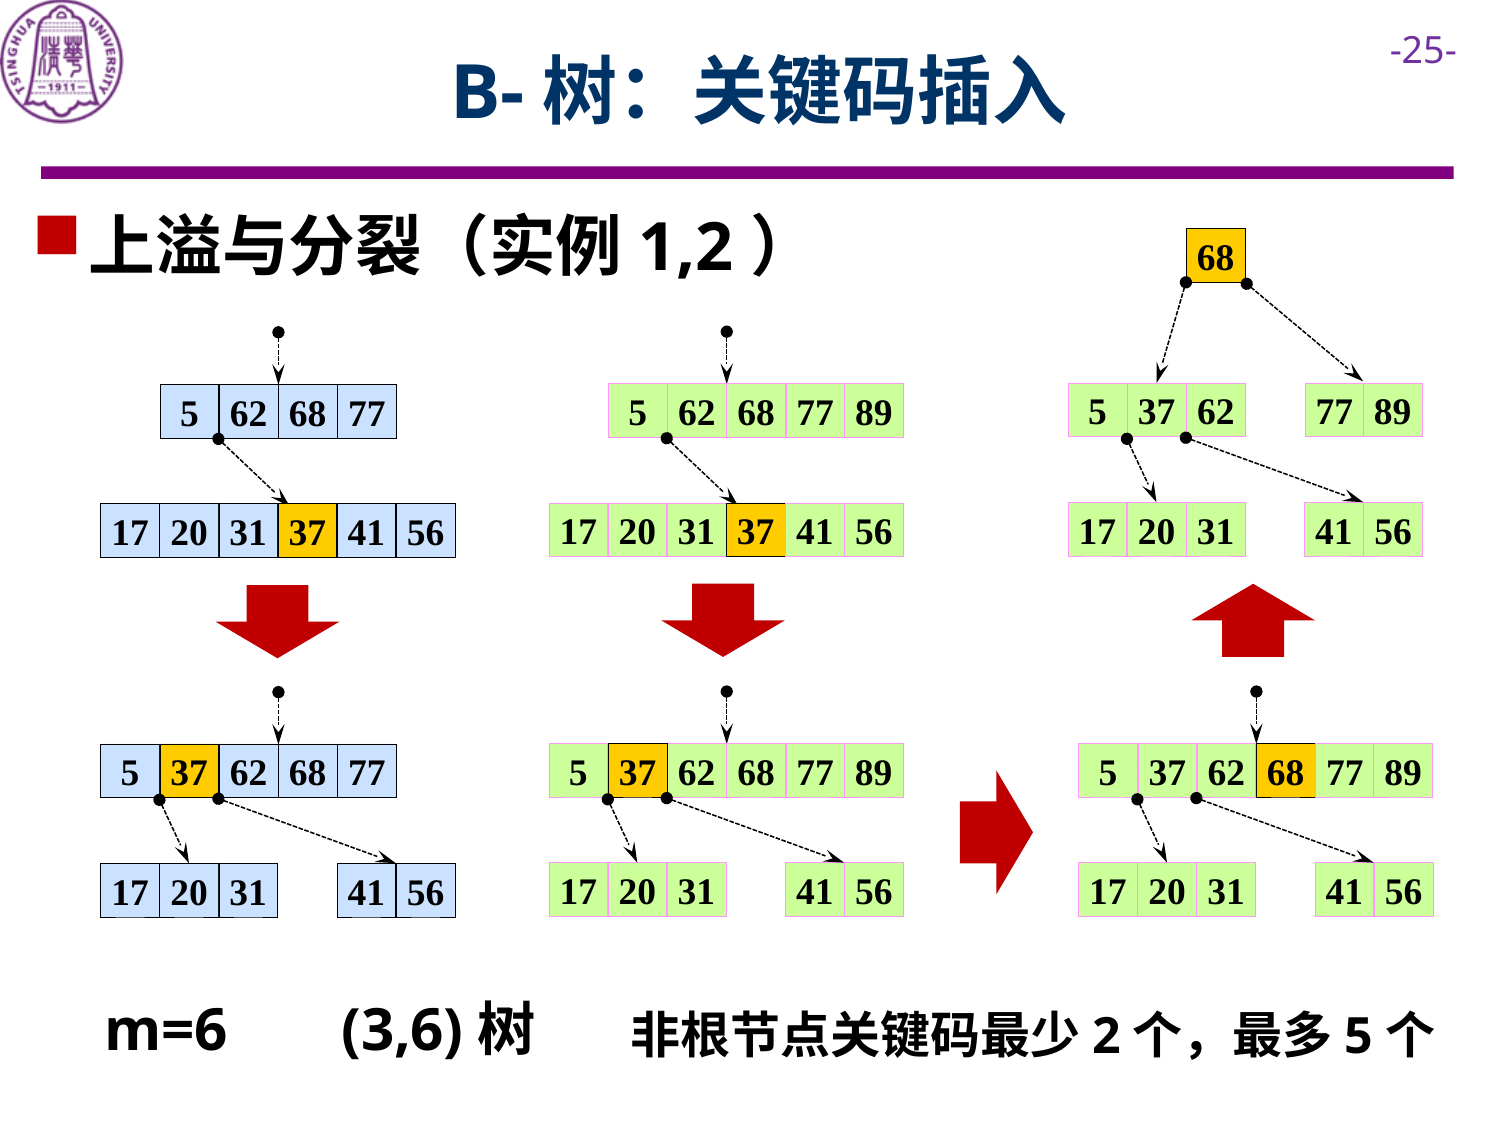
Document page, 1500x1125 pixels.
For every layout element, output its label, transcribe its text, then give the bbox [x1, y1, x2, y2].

text_box 41 [337, 503, 396, 558]
text_box [1191, 583, 1316, 657]
text_box 17 [548, 502, 607, 557]
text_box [1196, 797, 1374, 863]
text_box [959, 770, 1033, 895]
text_box 5 [100, 743, 159, 798]
text_box [215, 585, 340, 659]
text_box 56 [844, 502, 904, 557]
text_box 37 [726, 502, 785, 557]
text_box 62 [1187, 382, 1246, 436]
text_box 77 [1315, 743, 1373, 797]
text_box 31 [218, 872, 278, 918]
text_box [666, 437, 739, 507]
text_box 68 [1256, 743, 1315, 796]
text_box 20 [607, 502, 667, 557]
text_box 17 [100, 863, 159, 918]
text_box 20 [1127, 502, 1186, 557]
text_box 37 [608, 743, 667, 798]
text_box 37 [1137, 743, 1197, 798]
text_box 62 [219, 384, 278, 437]
text_box 41 [785, 871, 844, 917]
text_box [1156, 282, 1187, 384]
text_box 89 [844, 743, 903, 798]
text_box 68 [726, 383, 785, 438]
text_box (3,6)树 [326, 985, 551, 1070]
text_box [666, 797, 845, 863]
text_box 62 [667, 743, 726, 796]
text_box 41 [337, 872, 396, 918]
text_box 37 [159, 743, 219, 798]
text_box 41 [1304, 511, 1363, 557]
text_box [1137, 799, 1168, 863]
text_box 77 [337, 743, 397, 798]
text_box 56 [396, 503, 455, 558]
text_box 20 [159, 863, 218, 918]
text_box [218, 798, 396, 864]
text_box 37 [1127, 382, 1187, 437]
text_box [218, 438, 291, 508]
text_box [661, 583, 785, 657]
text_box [607, 799, 638, 863]
text_box 17 [100, 503, 159, 558]
text_box 62 [1197, 743, 1256, 796]
text_box 41 [785, 502, 844, 557]
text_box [1185, 437, 1364, 503]
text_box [1126, 438, 1157, 503]
text_box 77 [785, 383, 844, 438]
text_box 68 [1186, 228, 1246, 283]
text_box 31 [1196, 871, 1256, 917]
text_box 20 [607, 862, 667, 917]
text_box 37 [277, 503, 337, 558]
text_box 31 [667, 871, 726, 917]
text_box 89 [1363, 382, 1422, 437]
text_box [1246, 283, 1364, 382]
text_box 5 [548, 743, 608, 798]
picture [0, 0, 124, 124]
text_box 68 [278, 743, 337, 797]
text_box 77 [337, 384, 397, 438]
text_box 上溢与分裂（实例1,2） [17, 196, 1471, 291]
text_box 17 [1068, 502, 1127, 557]
text_box 5 [160, 384, 219, 438]
text_box 非根节点关键码最少2个，最多5个 [615, 996, 1451, 1072]
text_box 56 [1374, 862, 1433, 917]
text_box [159, 799, 190, 864]
text_box m=6 [89, 985, 243, 1070]
text_box 68 [278, 384, 337, 438]
text_box 5 [608, 383, 667, 438]
text_box 5 [1078, 743, 1137, 798]
text_box 31 [218, 515, 277, 558]
text_box 56 [396, 863, 455, 918]
title B-树：关键码插入 [135, 13, 1383, 165]
text_box 5 [1068, 382, 1127, 437]
text_box 56 [844, 862, 904, 917]
text_box 77 [1305, 389, 1363, 437]
text_box 20 [1137, 862, 1196, 917]
text_box 62 [219, 743, 278, 797]
text_box 77 [785, 743, 844, 797]
text_box 62 [667, 383, 726, 436]
text_box 17 [548, 862, 607, 917]
text_box 89 [1373, 743, 1433, 798]
text_box 56 [1363, 502, 1423, 557]
text_box 31 [667, 514, 726, 557]
text_box 68 [726, 743, 785, 796]
text_box 89 [844, 383, 904, 438]
text_box 20 [159, 503, 218, 558]
text_box 41 [1315, 871, 1374, 917]
text_box 17 [1078, 862, 1137, 917]
text_box 31 [1186, 511, 1246, 557]
